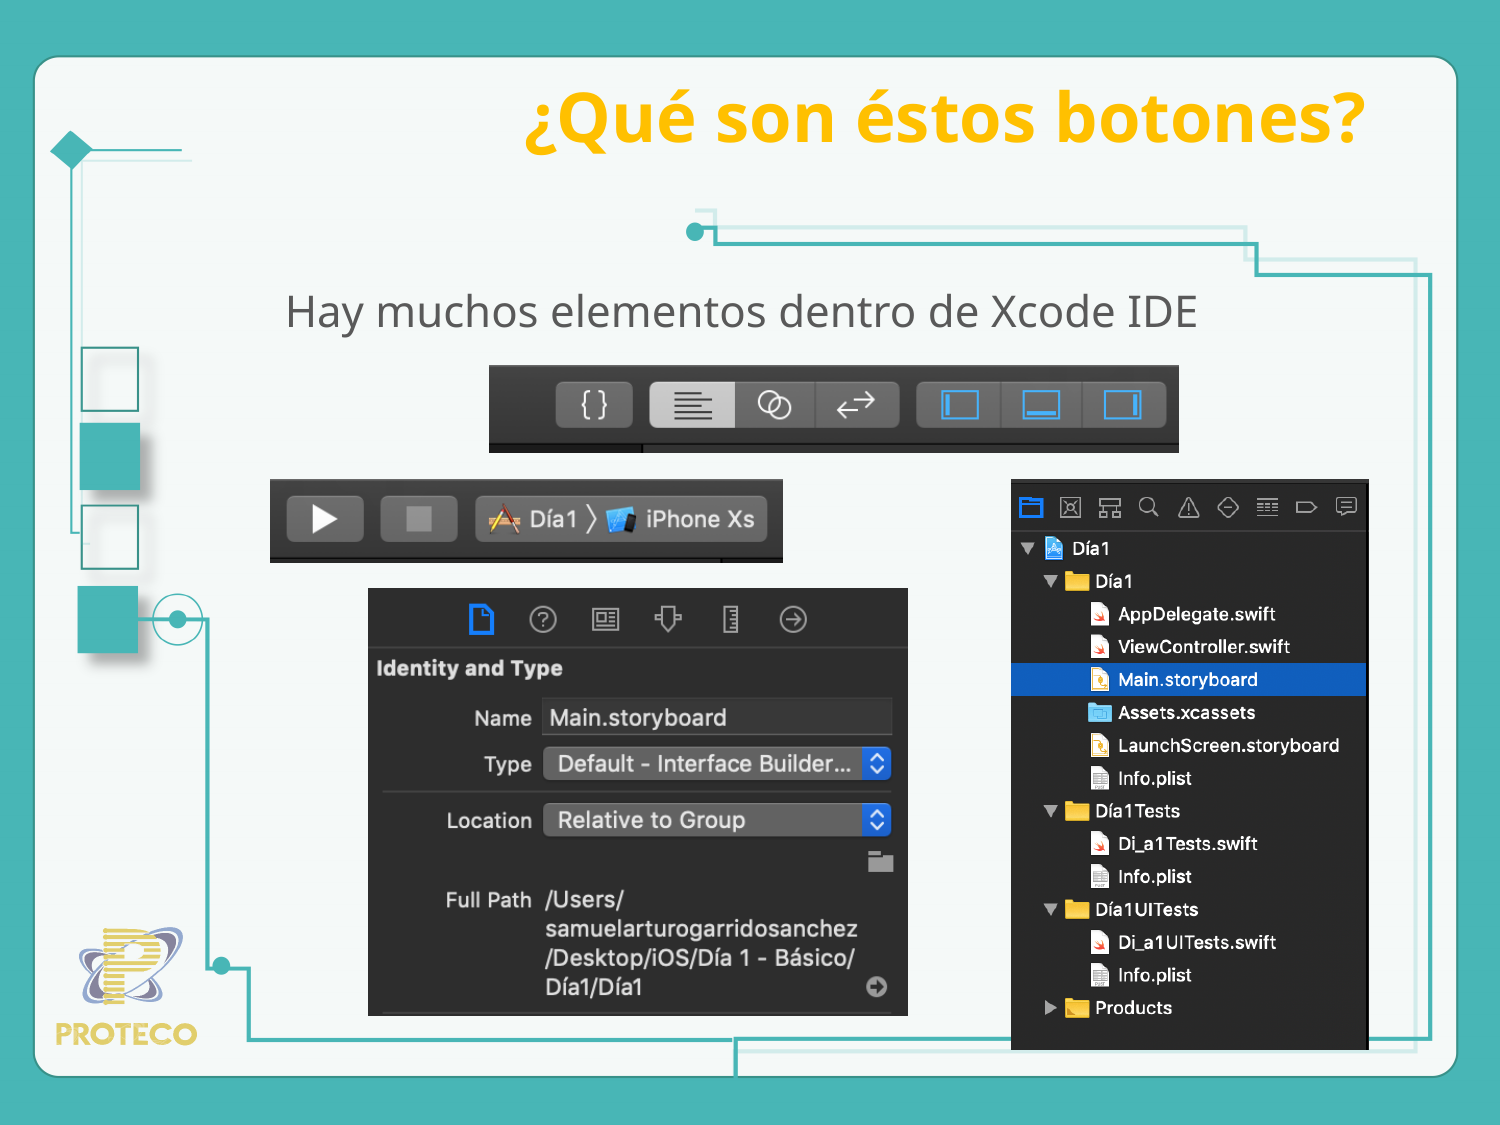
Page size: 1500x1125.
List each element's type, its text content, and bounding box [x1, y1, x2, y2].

list Hay muchos elementos dentro de Xcode IDE [270, 281, 1382, 1012]
picture [0, 0, 1500, 1125]
title ¿Qué son éstos botones? [489, 75, 1382, 174]
